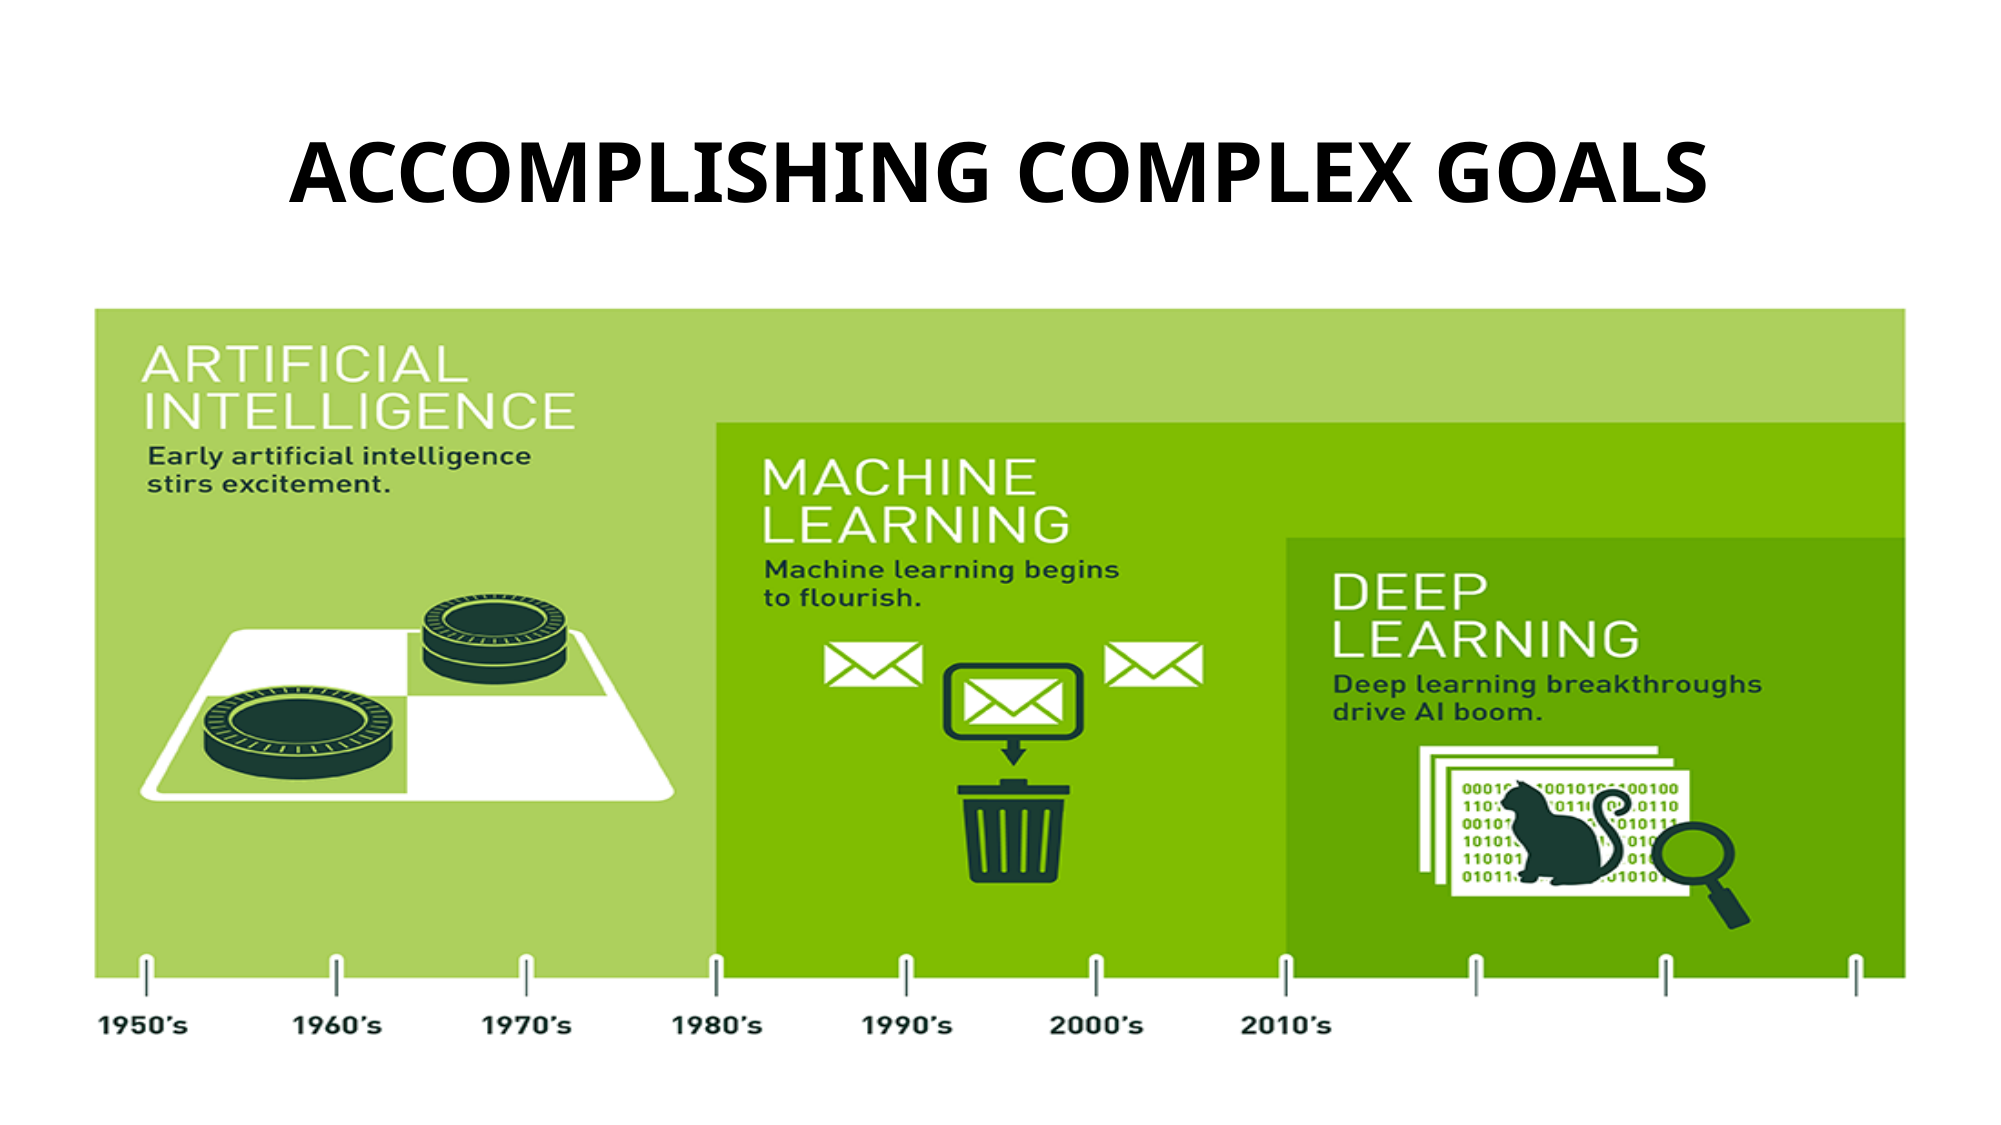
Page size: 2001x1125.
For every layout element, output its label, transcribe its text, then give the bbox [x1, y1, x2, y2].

picture [90, 305, 1910, 1054]
title ACCOMPLISHING COMPLEX GOALS [90, 120, 1910, 229]
